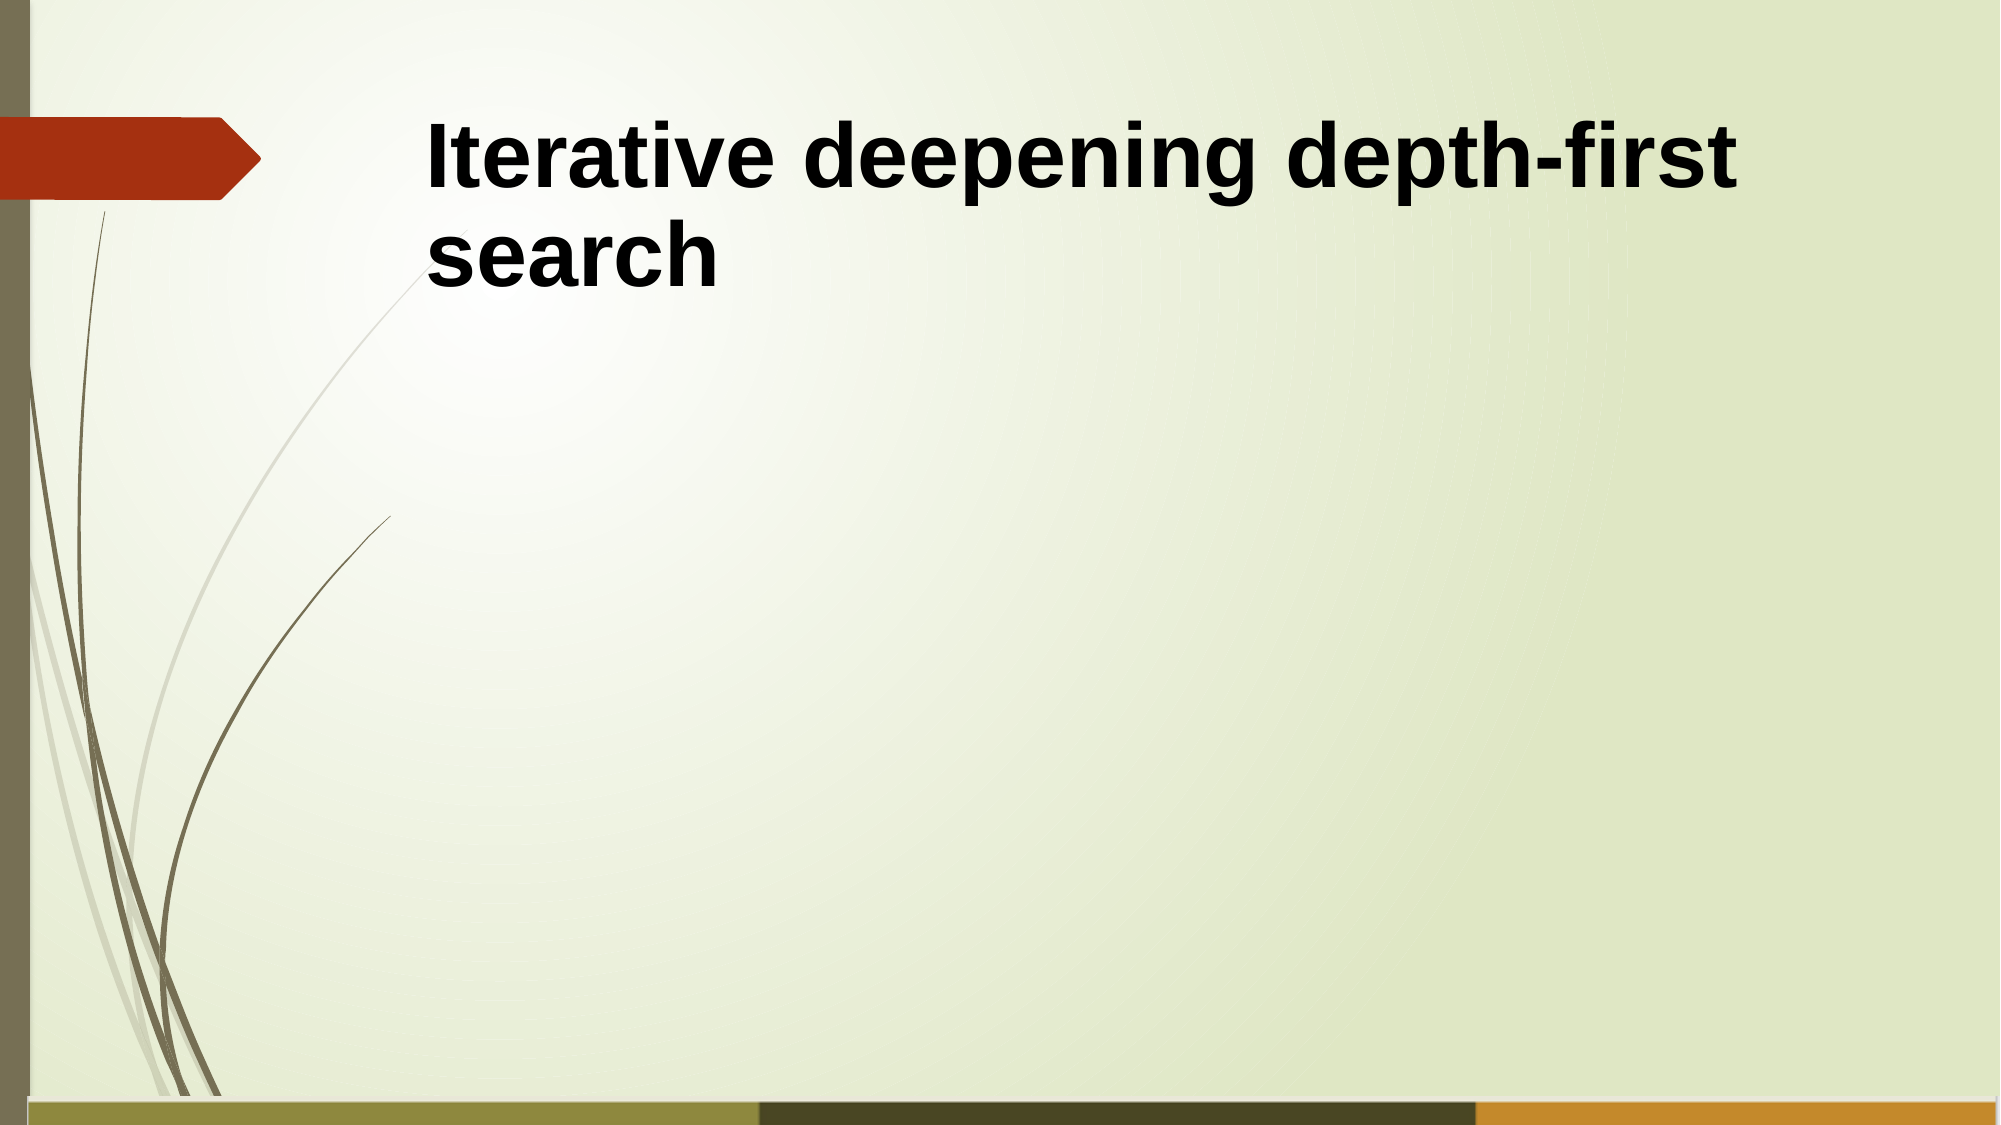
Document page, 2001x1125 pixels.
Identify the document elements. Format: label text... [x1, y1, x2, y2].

title Iterative deepening depth-first search [425, 102, 1888, 313]
picture [27, 1096, 2000, 1125]
